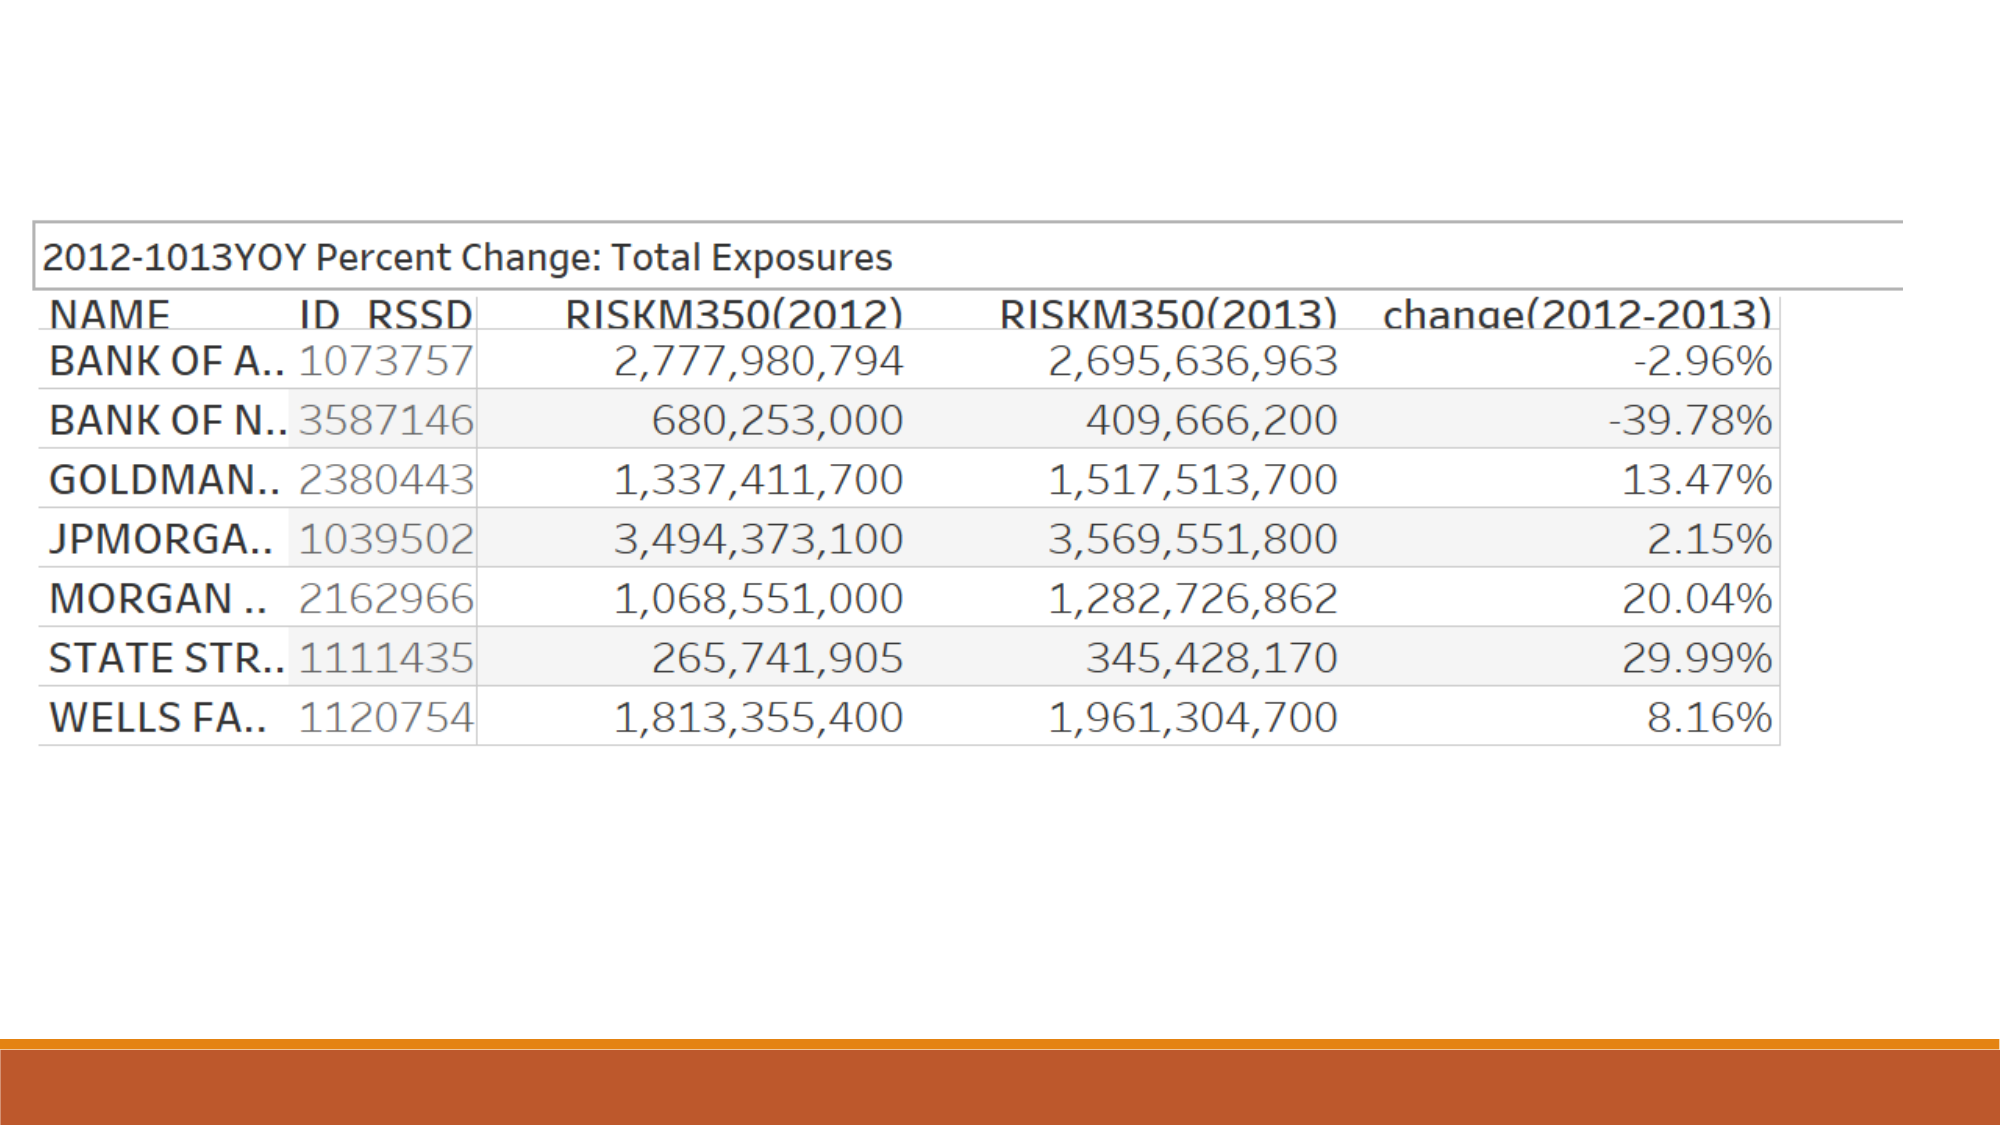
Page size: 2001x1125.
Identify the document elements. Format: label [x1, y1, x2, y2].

picture [30, 207, 1904, 826]
